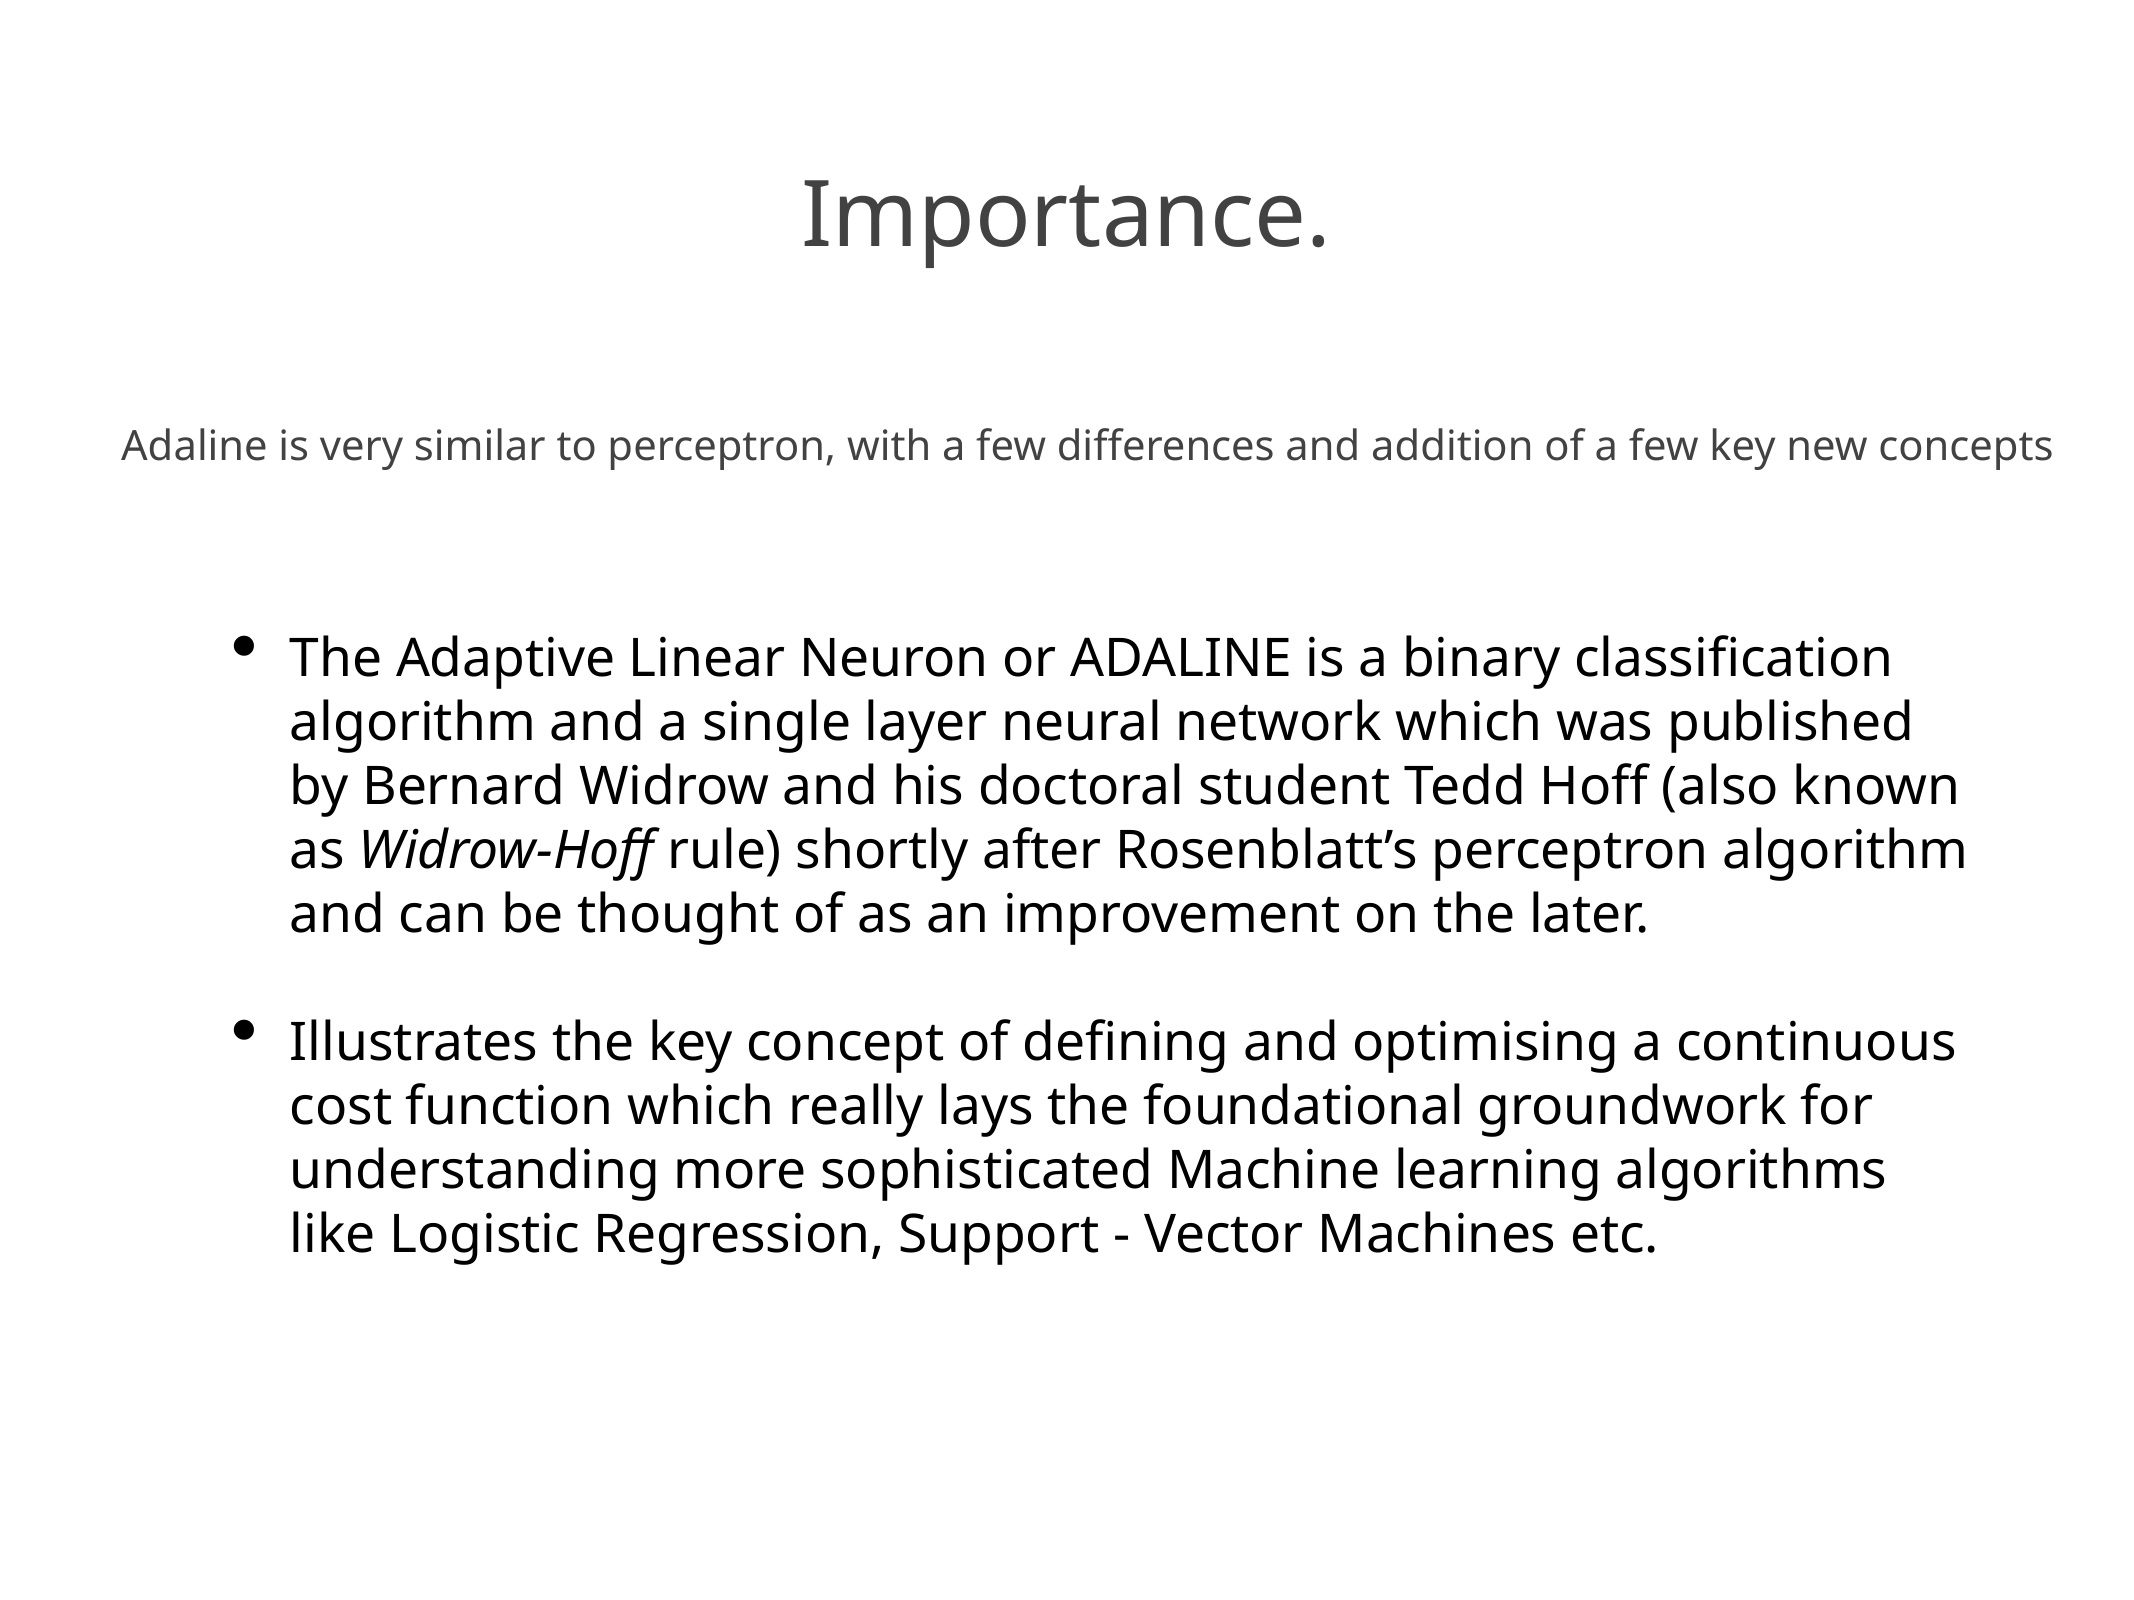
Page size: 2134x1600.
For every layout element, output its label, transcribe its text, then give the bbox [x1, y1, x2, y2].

text_box Adaline is very similar to perceptron, with a few differences and addition of a few key new concepts [112, 410, 2063, 478]
title Importance. [207, 145, 1926, 274]
subtitle The Adaptive Linear Neuron or ADALINE is a binary classification algorithm and a single layer neural network which was published by Bernard Widrow and his doctoral student Tedd Hoff (also known as Widrow-Hoff rule) shortly after Rosenblatt’s perceptron algorithm and can be thought of as an improvement on the later. Illustrates the key concept of defining and optimising a continuous cost function which really lays the foundational groundwork for understanding more sophisticated Machine learning algorithms like Logistic Regression, Support - Vector Machines etc. [222, 614, 1995, 1486]
